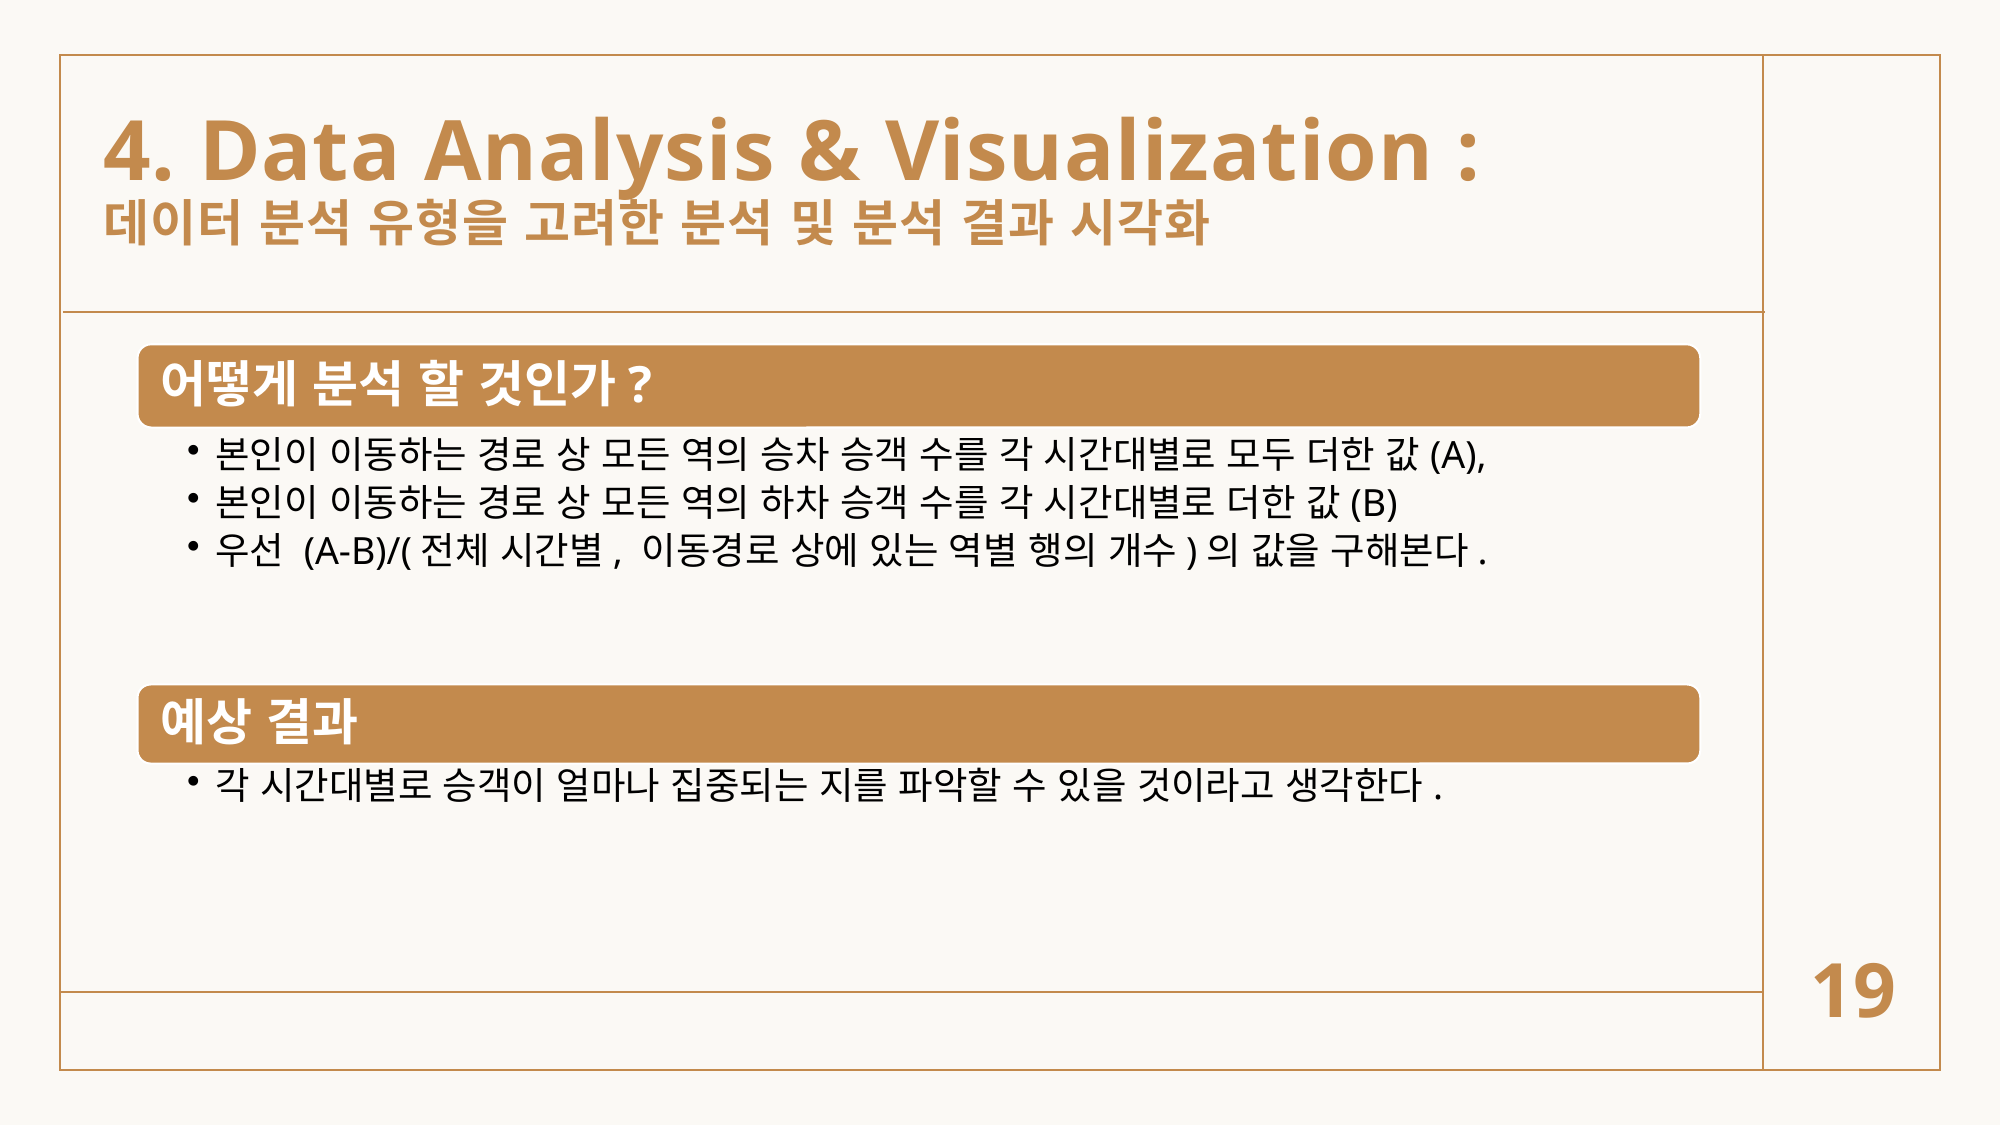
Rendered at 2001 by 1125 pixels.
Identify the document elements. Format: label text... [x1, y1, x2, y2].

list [137, 344, 1701, 983]
slide_number 19 [1775, 930, 1932, 1055]
text_box 4. Data Analysis & Visualization : 데이터 분석 유형을 고려한 분석 및 분석 결과 시각화 [85, 104, 1649, 308]
